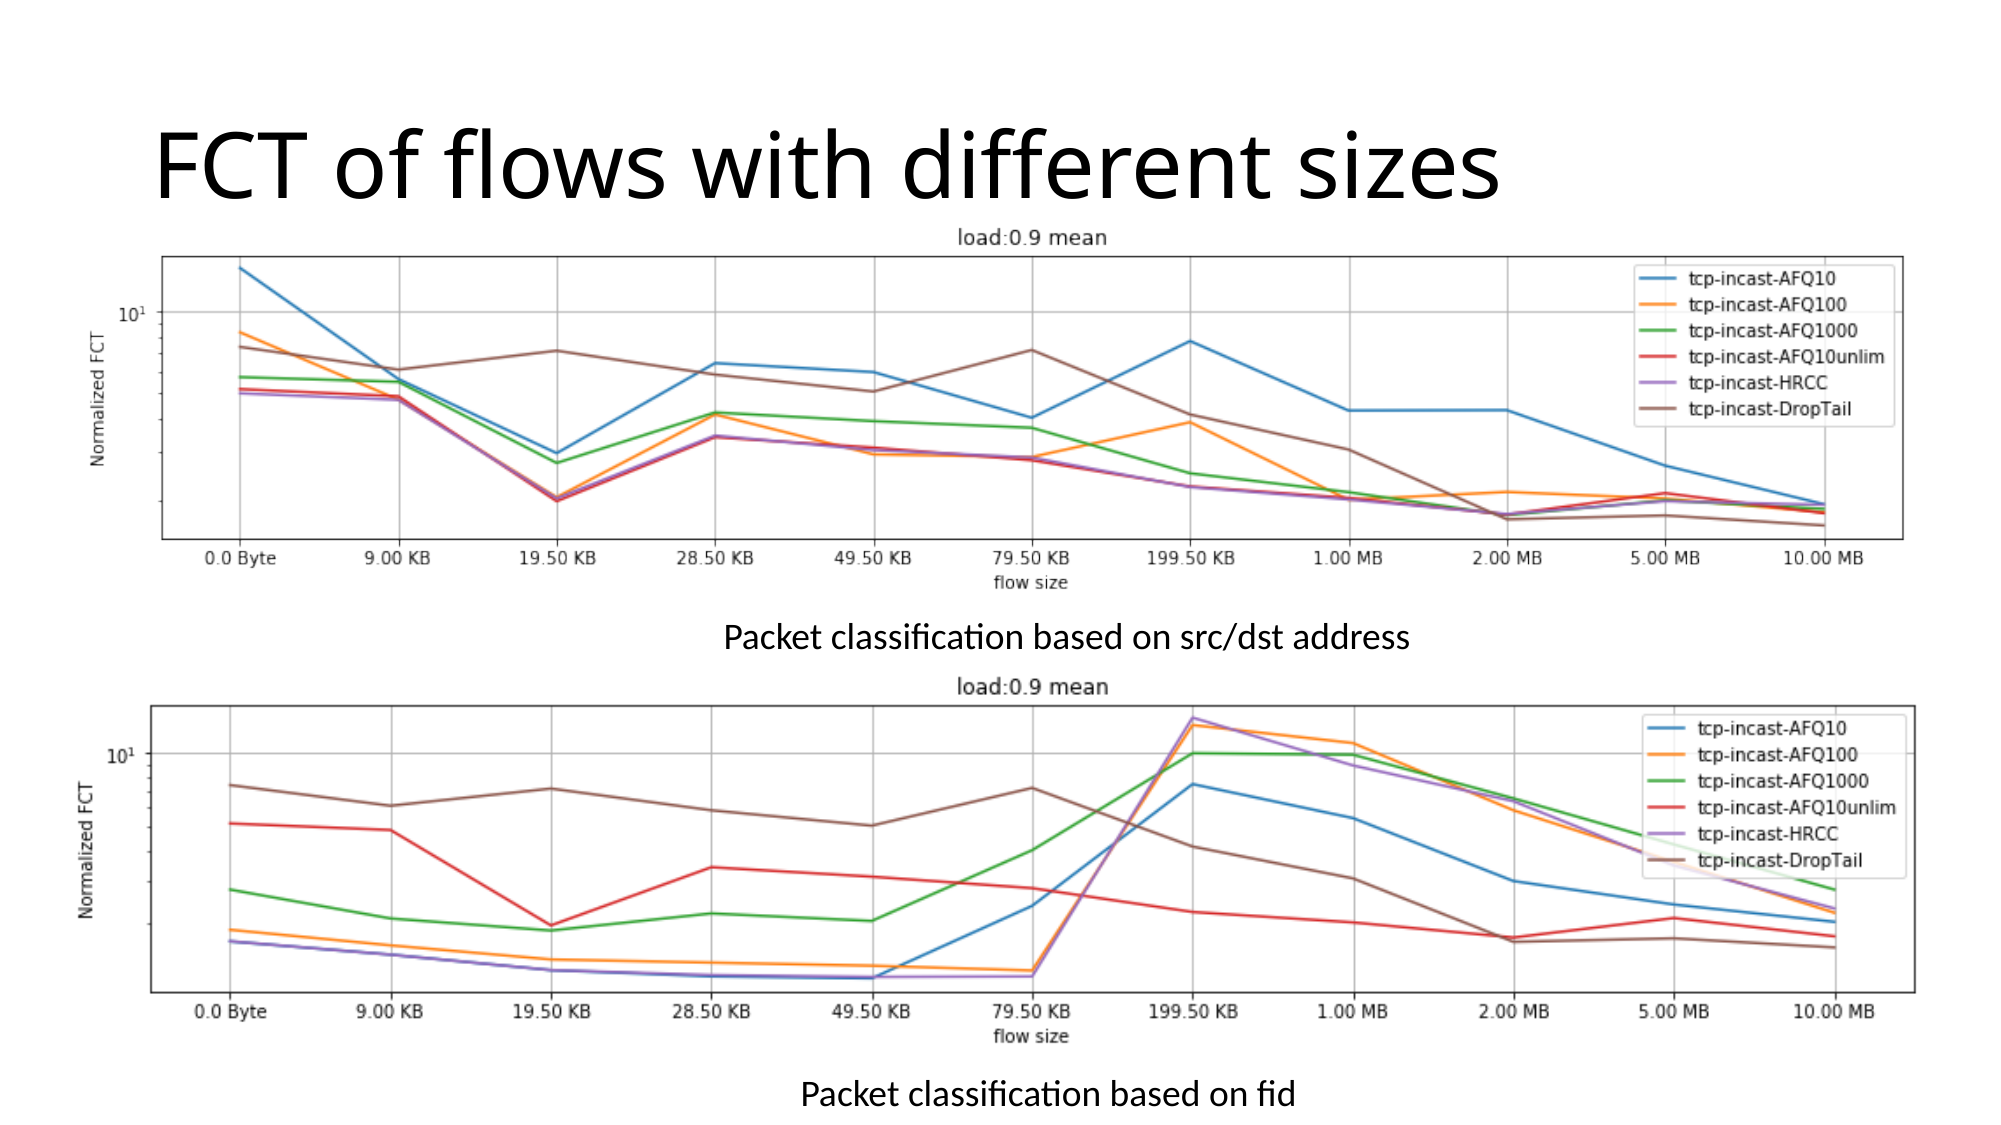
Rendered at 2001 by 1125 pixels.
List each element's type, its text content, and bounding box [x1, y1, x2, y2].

title FCT of flows with different sizes [137, 59, 1863, 216]
picture [68, 665, 1932, 1059]
text_box Packet classification based on fid [785, 1061, 1389, 1122]
picture [80, 216, 1920, 605]
text_box Packet classification based on src/dst address [708, 605, 1466, 665]
